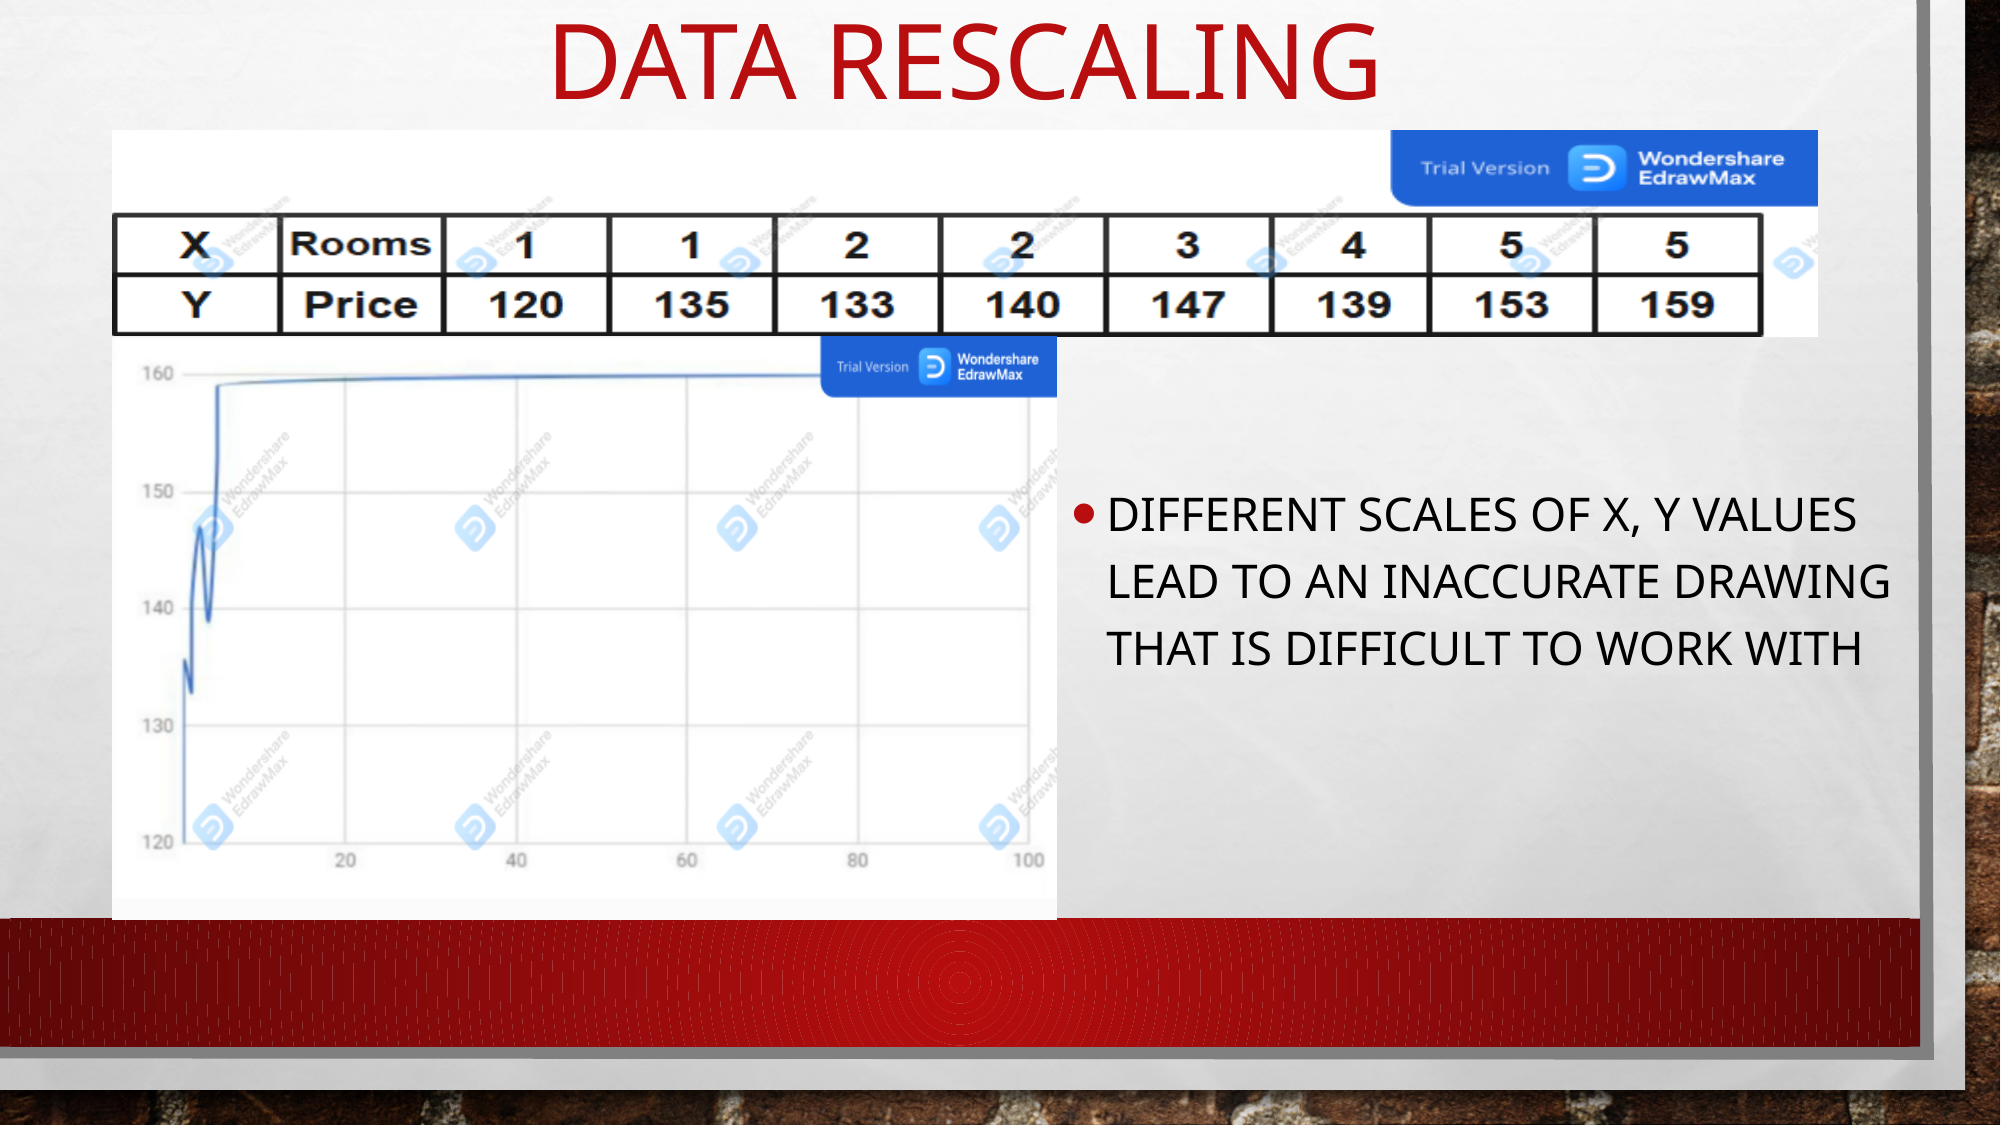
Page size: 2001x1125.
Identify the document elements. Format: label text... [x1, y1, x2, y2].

title Data rescaling [112, 1, 1818, 130]
picture [0, 0, 2000, 1125]
list Different scales of x, y values lead to an inaccurate drawing that is difficult to work with [1057, 465, 1916, 684]
picture [111, 130, 1818, 920]
